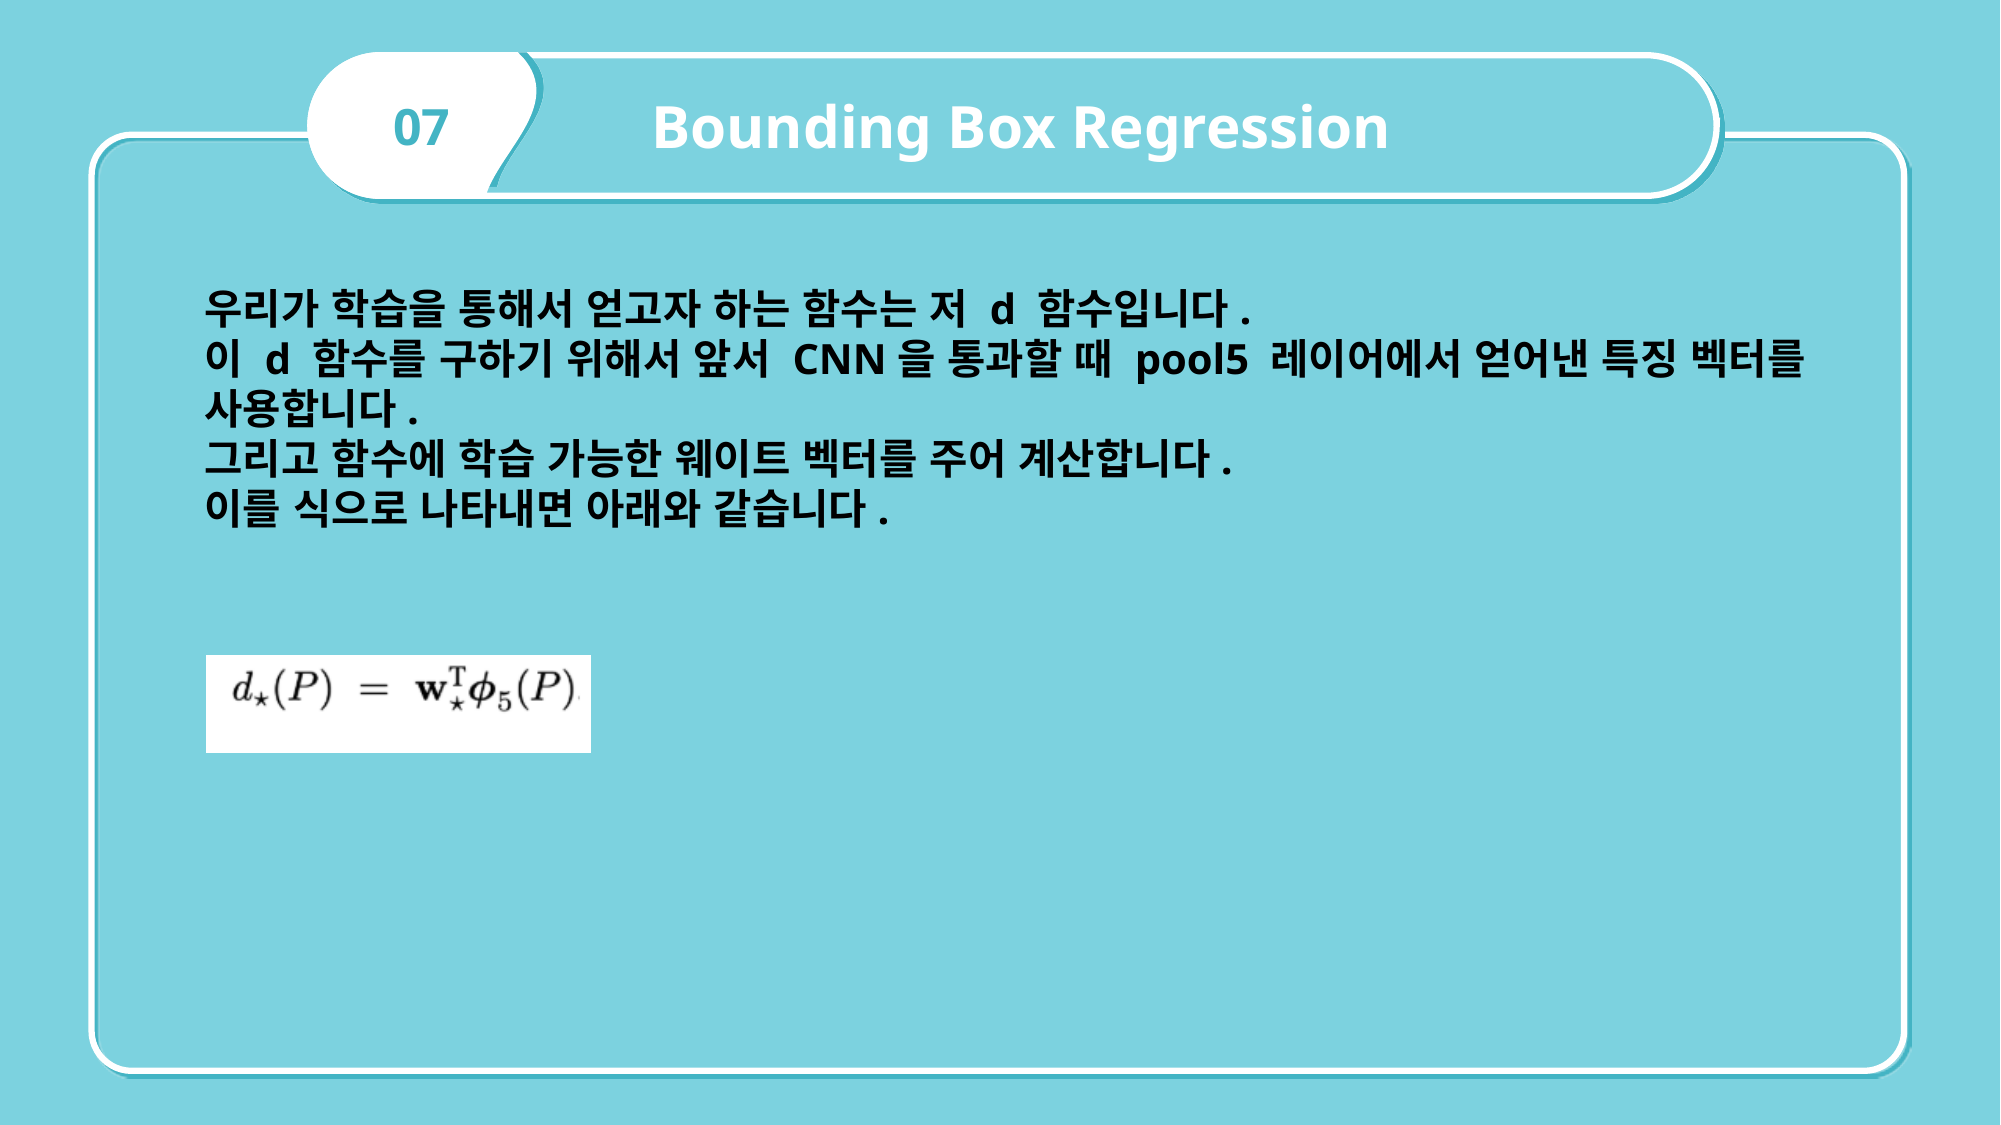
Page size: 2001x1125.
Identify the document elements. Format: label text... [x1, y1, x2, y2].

text_box [90, 133, 1906, 1072]
text_box 07 [309, 54, 535, 197]
picture [206, 655, 591, 753]
text_box Bounding Box Regression [484, 54, 1718, 197]
text_box 우리가 학습을 통해서 얻고자 하는 함수는 저 d 함수입니다. 이 d 함수를 구하기 위해서 앞서 CNN을 통과할 때 pool5 레이어에서 얻어낸 특징 벡터를 사용합니다. 그리고 함수에 학습 가능한 웨이트 벡터를 주어 계산합니다. 이를 식으로 나타내면 아래와 같습니다. [189, 275, 1829, 541]
